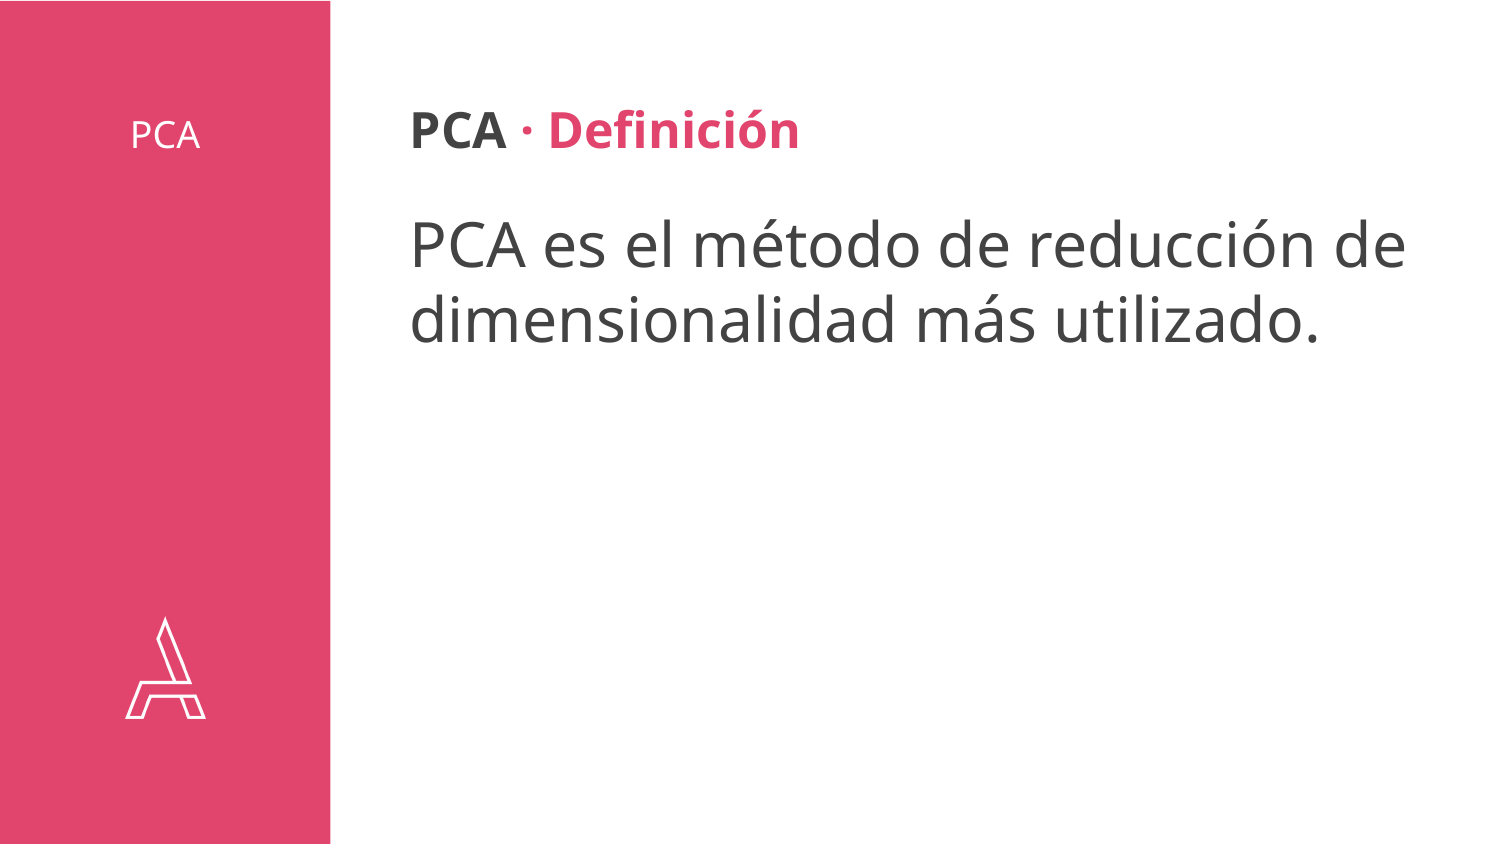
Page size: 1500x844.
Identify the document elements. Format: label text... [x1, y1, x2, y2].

title PCA [47, 96, 283, 346]
text_box PCA es el método de reducción de dimensionalidad más utilizado. [394, 189, 1427, 273]
text_box PCA · Definición [394, 83, 1500, 180]
picture [125, 616, 206, 719]
